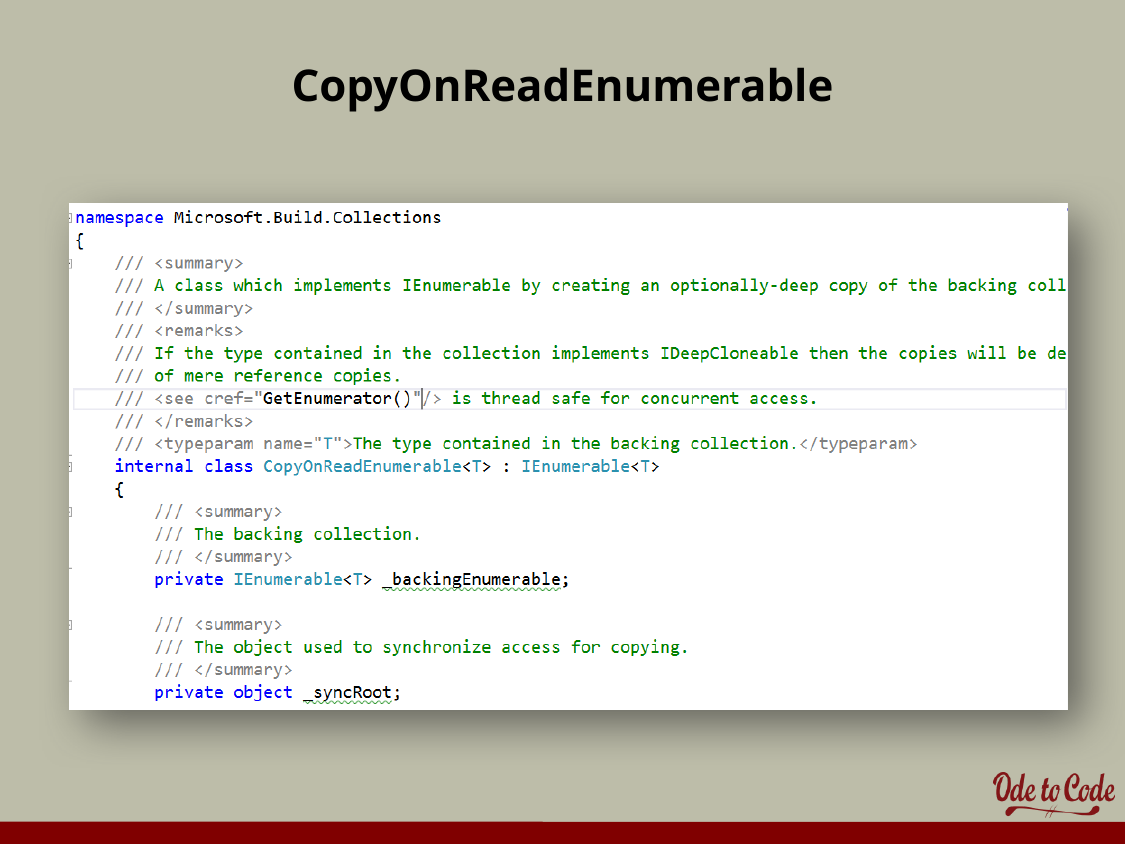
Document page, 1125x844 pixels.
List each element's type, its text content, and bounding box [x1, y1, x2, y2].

picture [69, 203, 1068, 710]
picture [993, 772, 1115, 818]
title CopyOnReadEnumerable [56, 37, 1069, 132]
